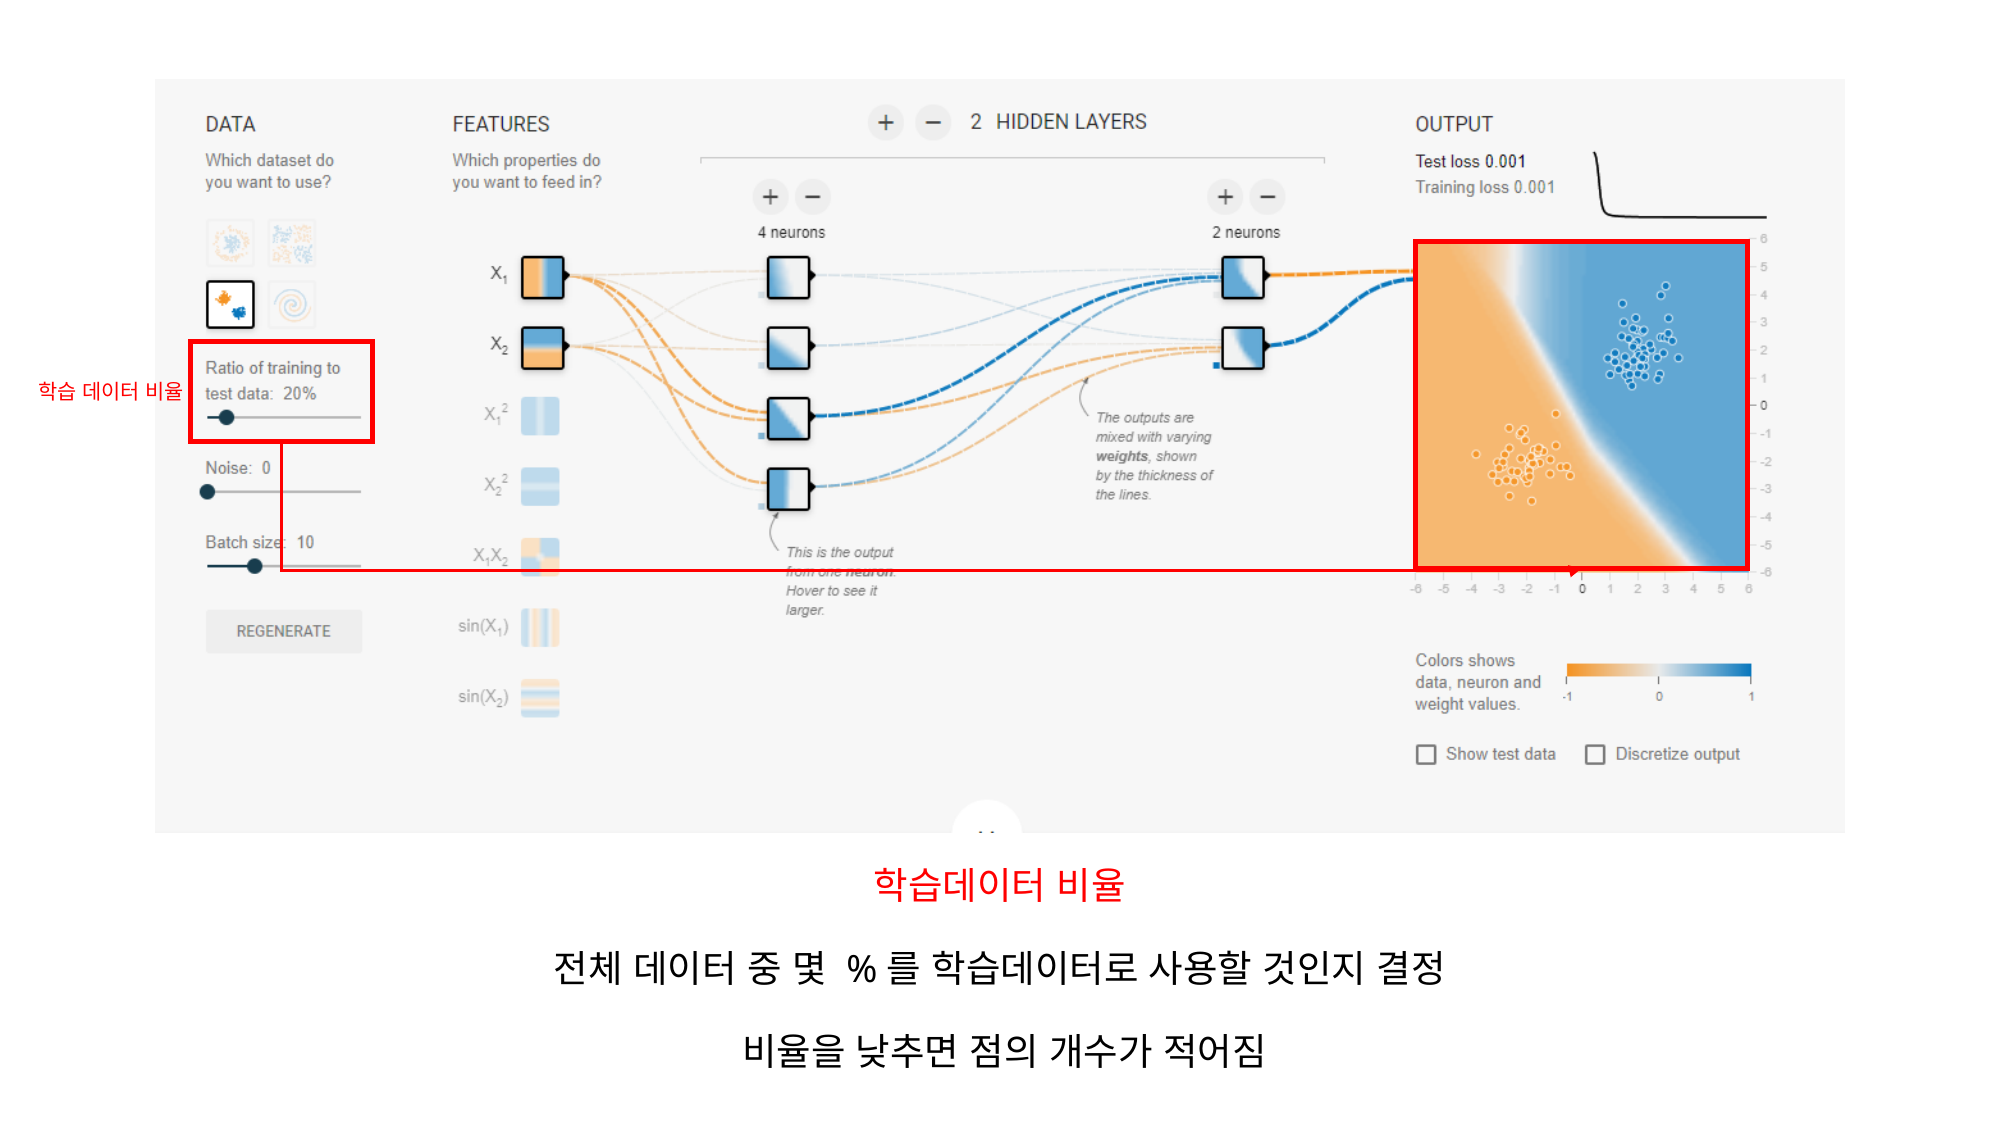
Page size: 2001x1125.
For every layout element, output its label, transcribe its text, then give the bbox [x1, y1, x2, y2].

picture [995, 79, 1845, 833]
text_box 전체 데이터 중 몇 %를 학습데이터로 사용할 것인지 결정 [539, 937, 868, 998]
text_box 학습데이터 비율 [995, 854, 1141, 915]
text_box 전체 데이터 중 몇 %를 학습데이터로 사용할 것인지 결정 [995, 937, 1461, 998]
text_box 비율을 낮추면 점의 개수가 적어짐 [995, 1020, 1282, 1080]
picture [155, 79, 868, 833]
text_box 비율을 낮추면 점의 개수가 적어짐 [727, 1020, 868, 1080]
text_box 학습 데이터 비율 [24, 371, 155, 412]
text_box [868, 0, 995, 1125]
text_box 학습데이터 비율 [859, 854, 868, 915]
